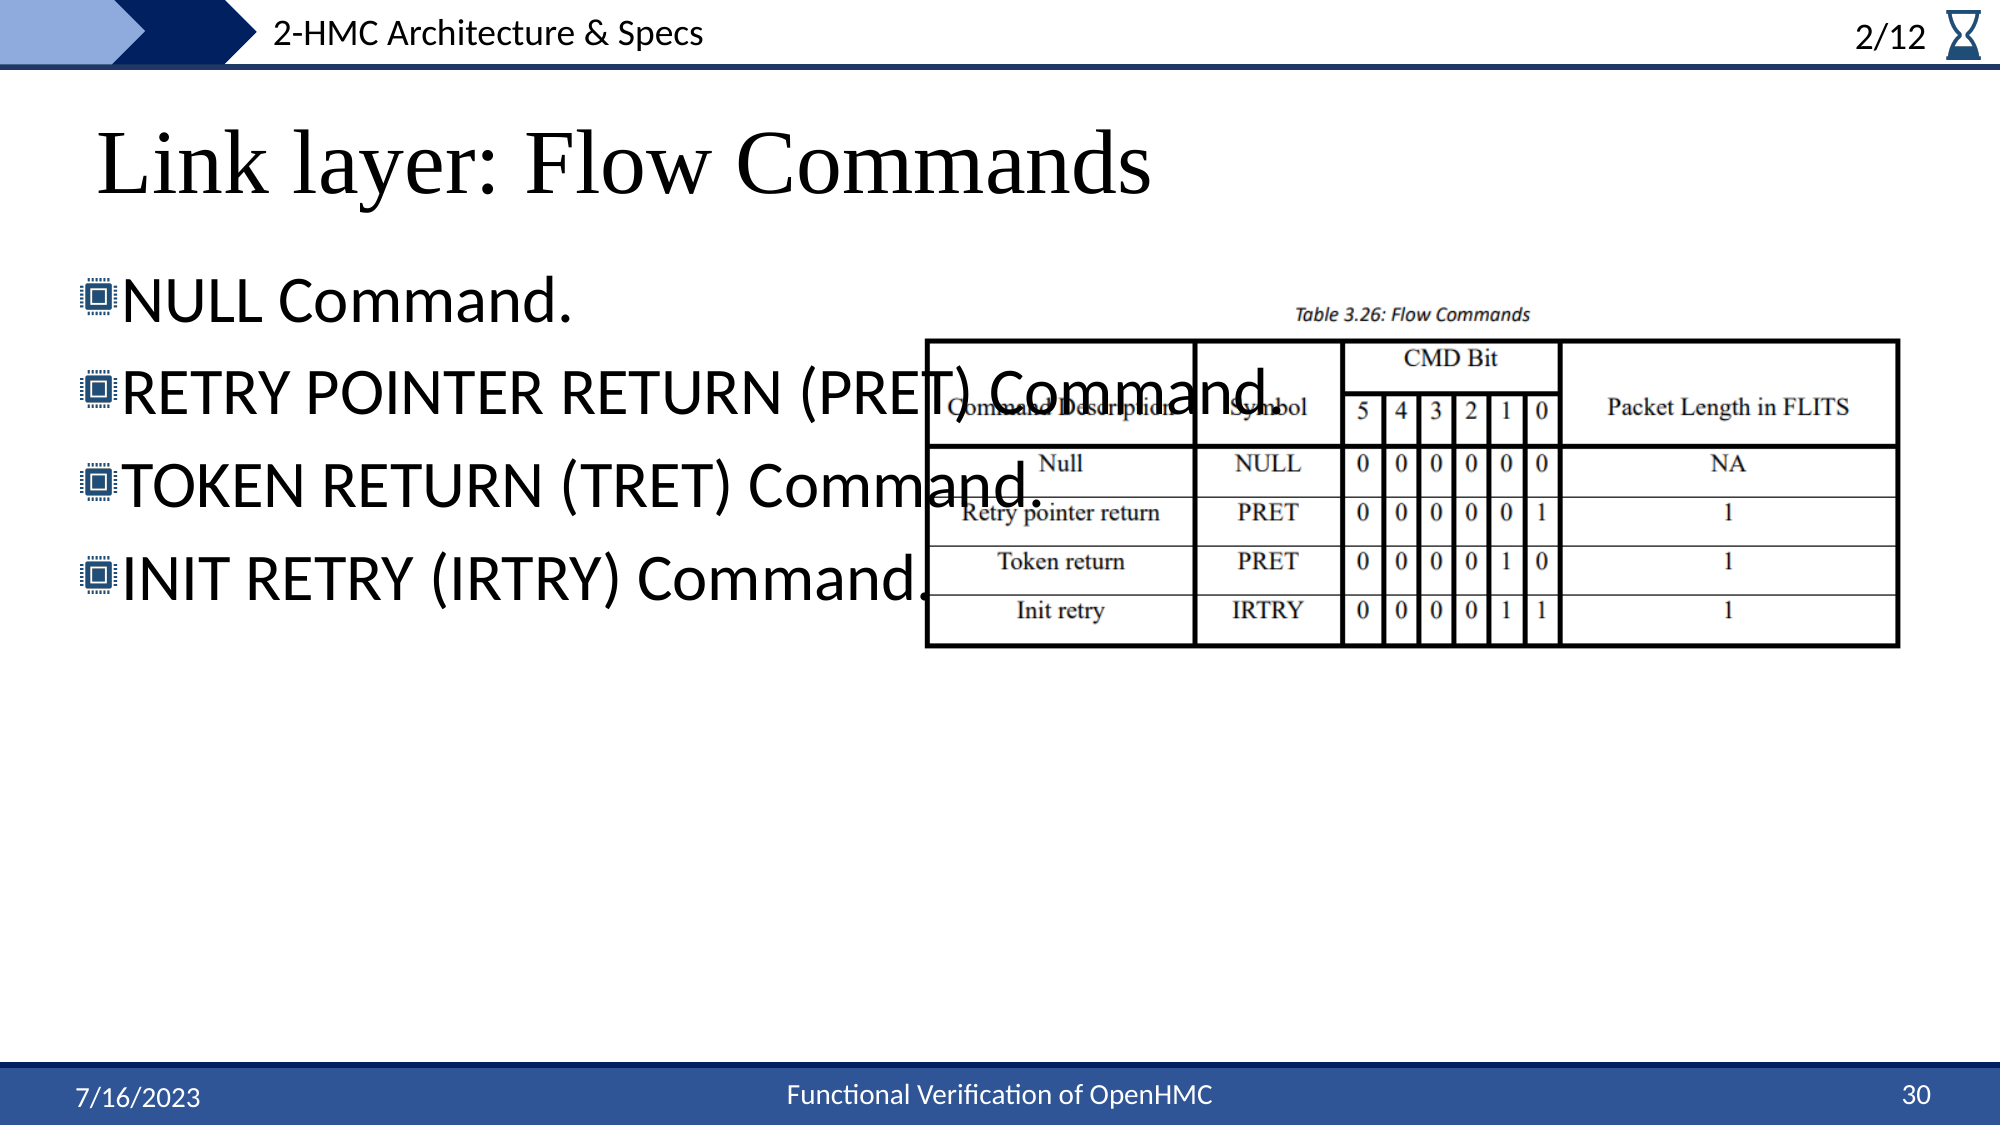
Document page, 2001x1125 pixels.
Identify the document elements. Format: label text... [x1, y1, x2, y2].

picture [75, 551, 122, 599]
footer Functional Verification of OpenHMC [662, 1063, 1338, 1124]
list 2/12 [1791, 9, 1942, 61]
picture [920, 291, 1903, 651]
picture [75, 273, 122, 320]
list 2-HMC Architecture & Specs [258, 5, 734, 61]
picture [75, 365, 122, 413]
slide_number 30 [1496, 1063, 1947, 1124]
title Link layer: Flow Commands [81, 85, 1807, 243]
picture [75, 458, 122, 506]
list NULL Command. RETRY POINTER RETURN (PRET) Command. TOKEN RETURN (TRET) Command. INIT RETRY (IRTRY) Command. [60, 257, 1723, 991]
picture [1934, 5, 1993, 65]
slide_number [60, 1065, 510, 1125]
